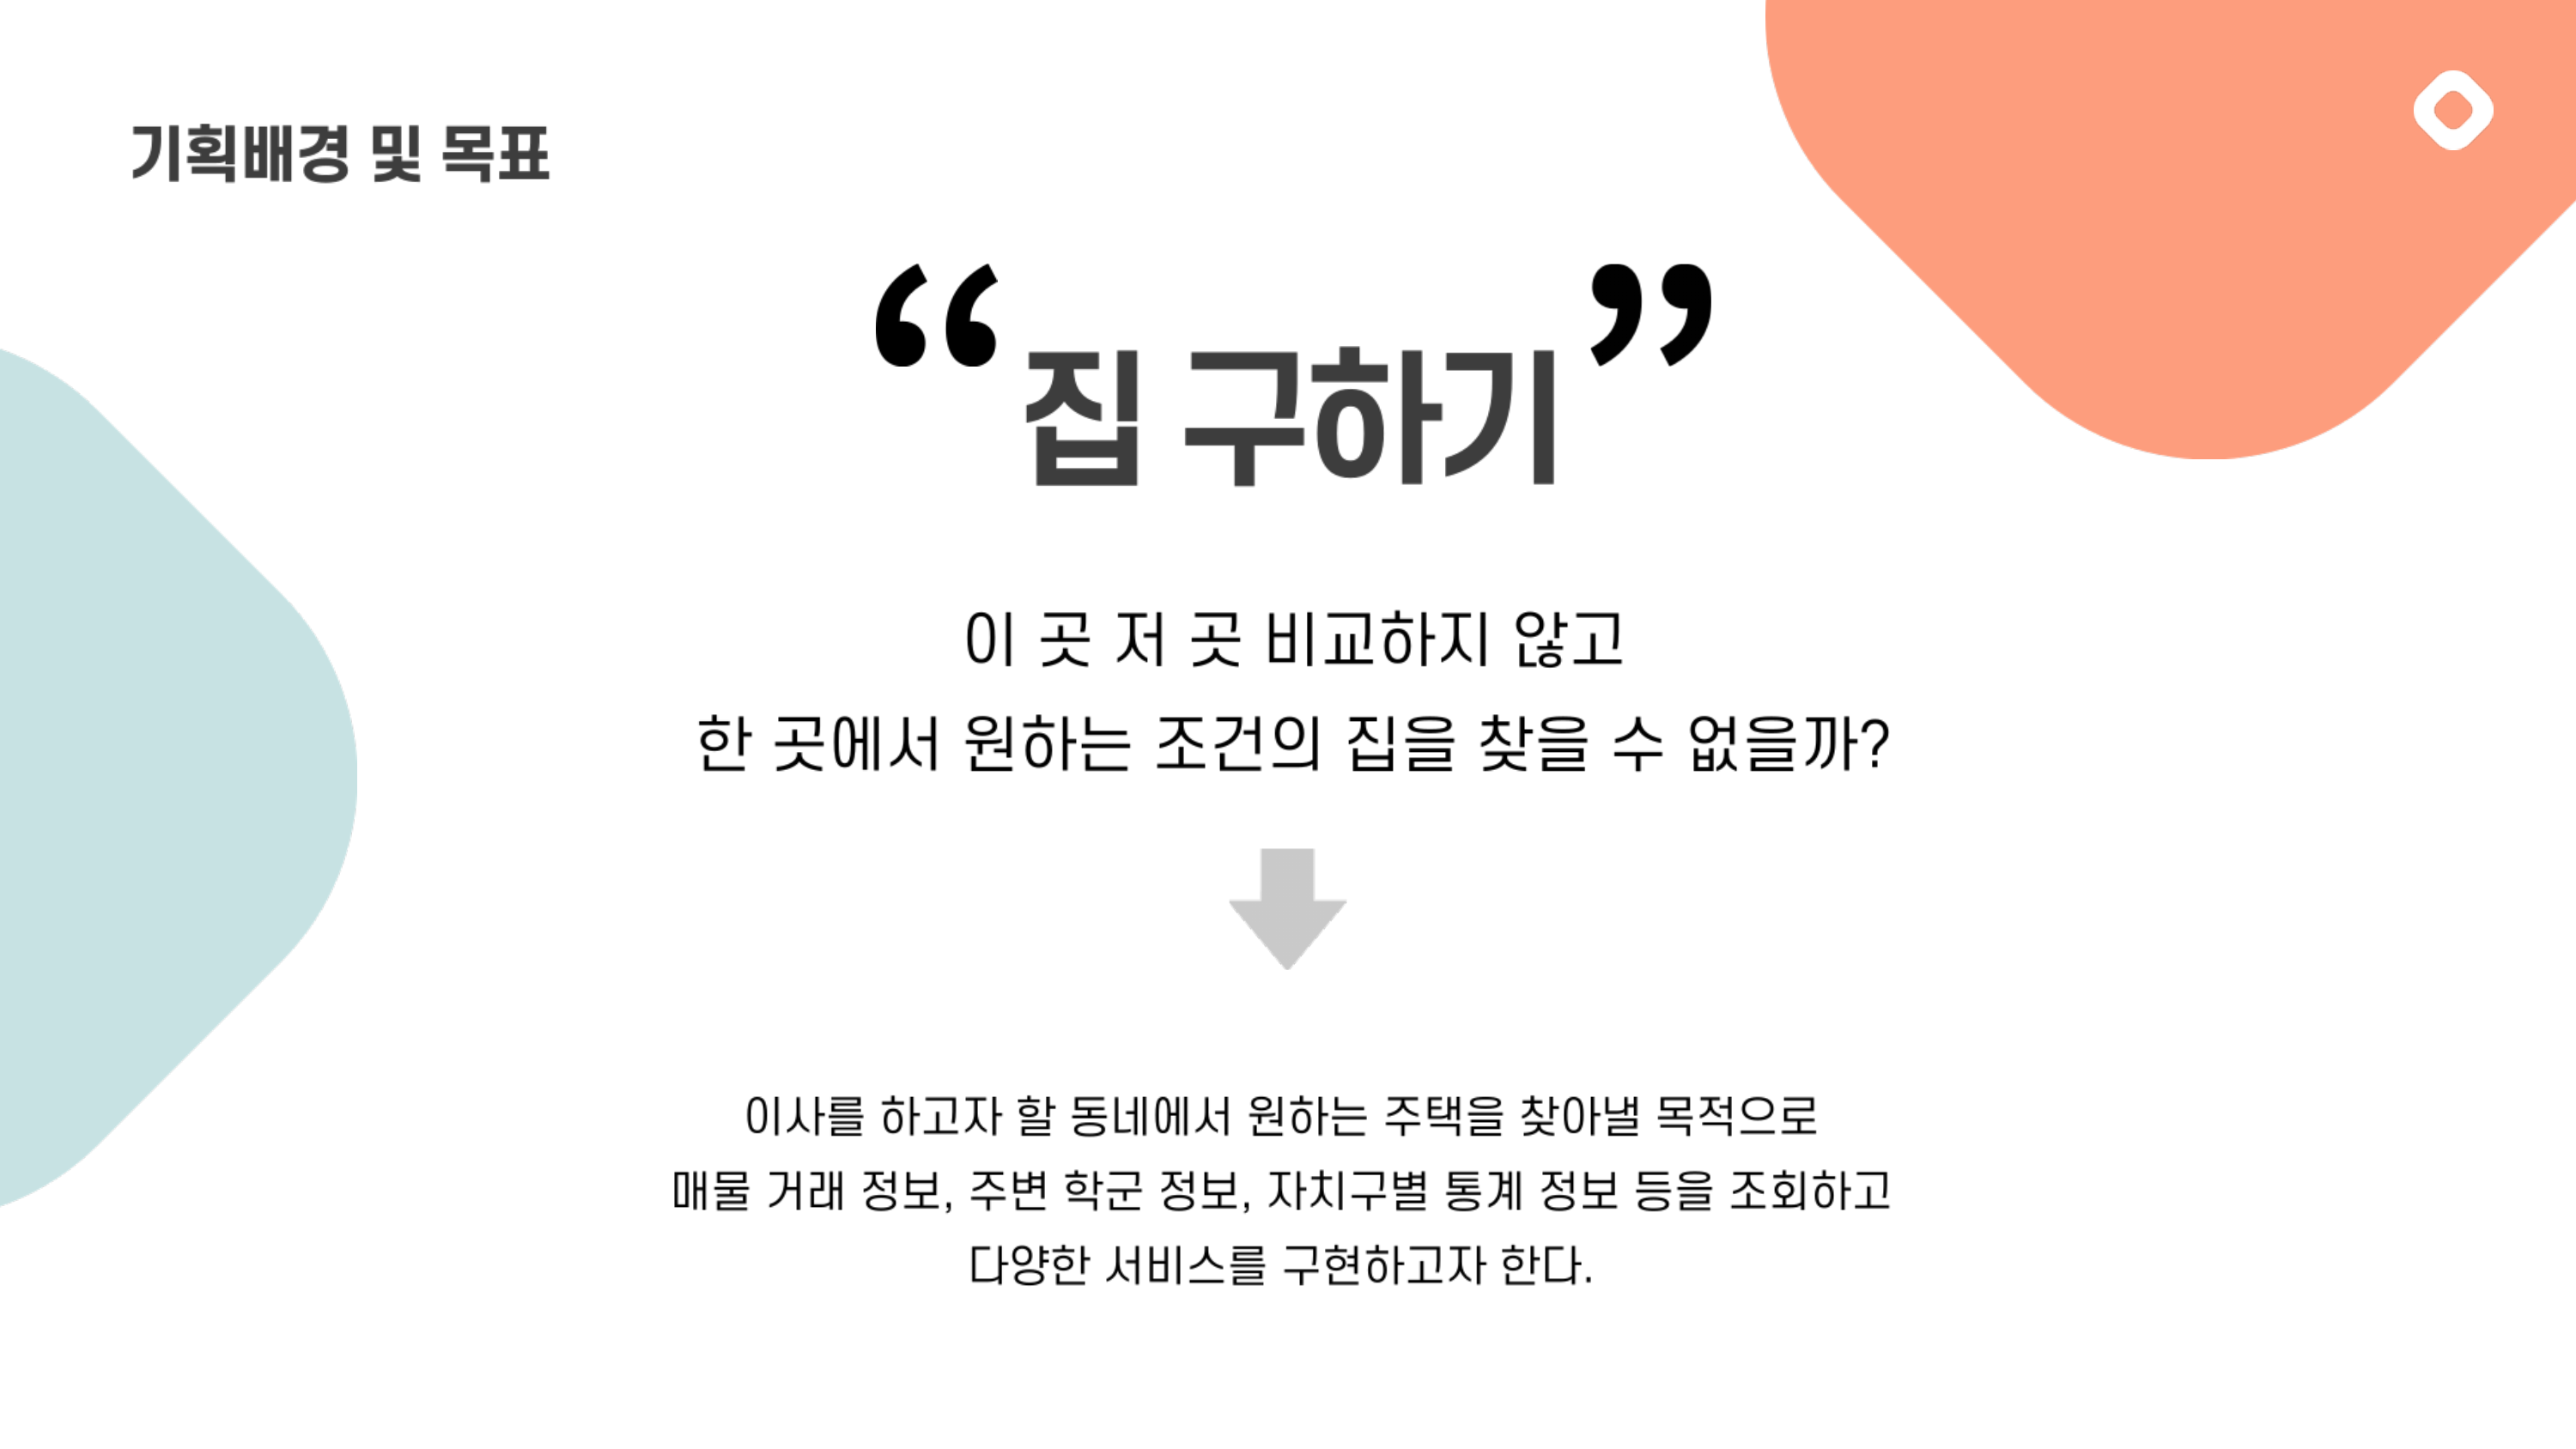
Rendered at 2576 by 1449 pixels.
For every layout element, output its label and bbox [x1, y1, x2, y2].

text_box [1227, 850, 1349, 968]
picture [602, 293, 1923, 822]
text_box [1589, 264, 1711, 367]
picture [118, 100, 581, 210]
text_box [0, 334, 358, 1222]
text_box [876, 264, 998, 367]
text_box [1765, 0, 2576, 459]
picture [337, 1078, 1925, 1322]
text_box [2414, 70, 2494, 151]
